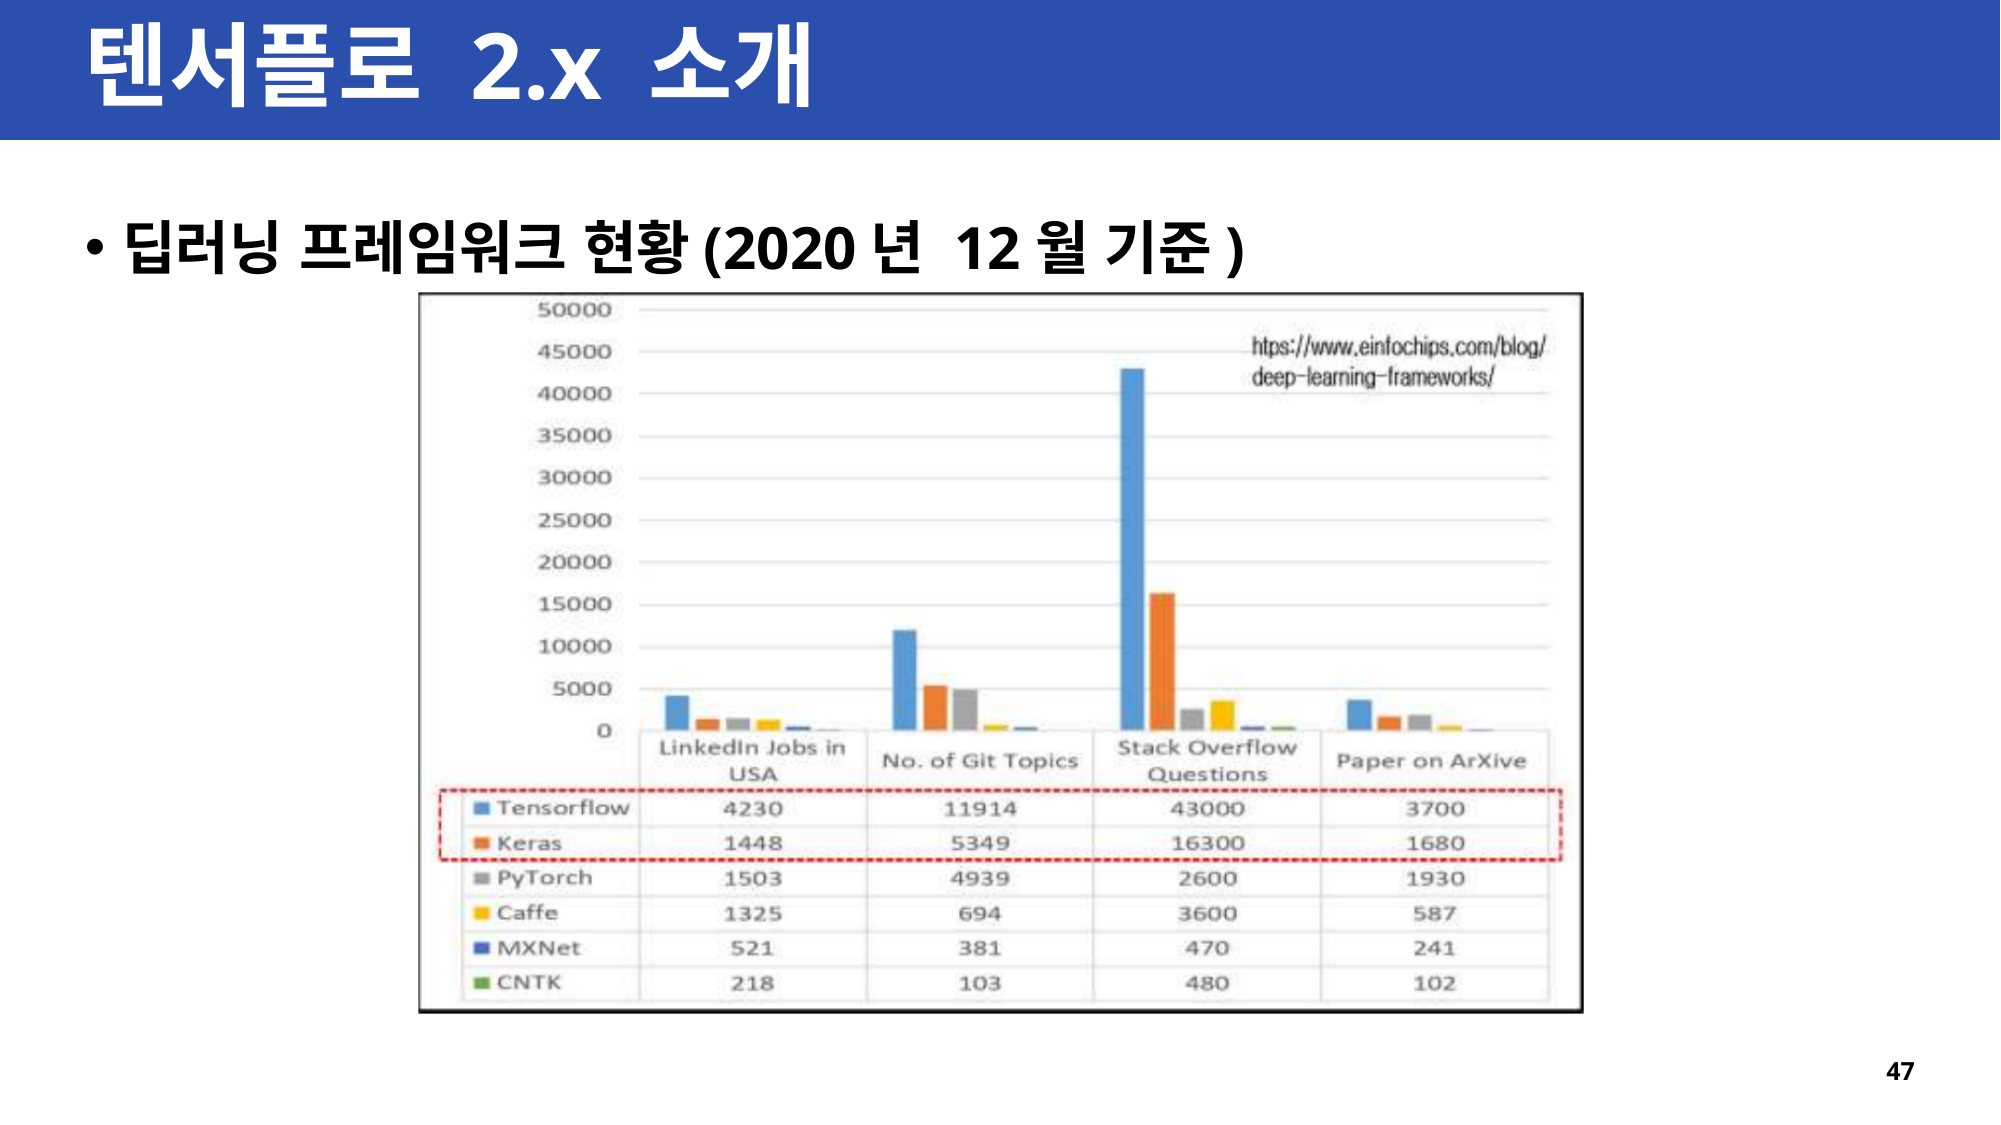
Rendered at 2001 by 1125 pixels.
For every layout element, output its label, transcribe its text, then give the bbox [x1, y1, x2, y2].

list 딥러닝 프레임워크 현황(2020년 12월 기준) [69, 168, 1930, 1019]
slide_number 47 [1412, 1042, 1930, 1103]
picture [413, 287, 1587, 1019]
title 텐서플로 2.x 소개 [69, 7, 1823, 133]
